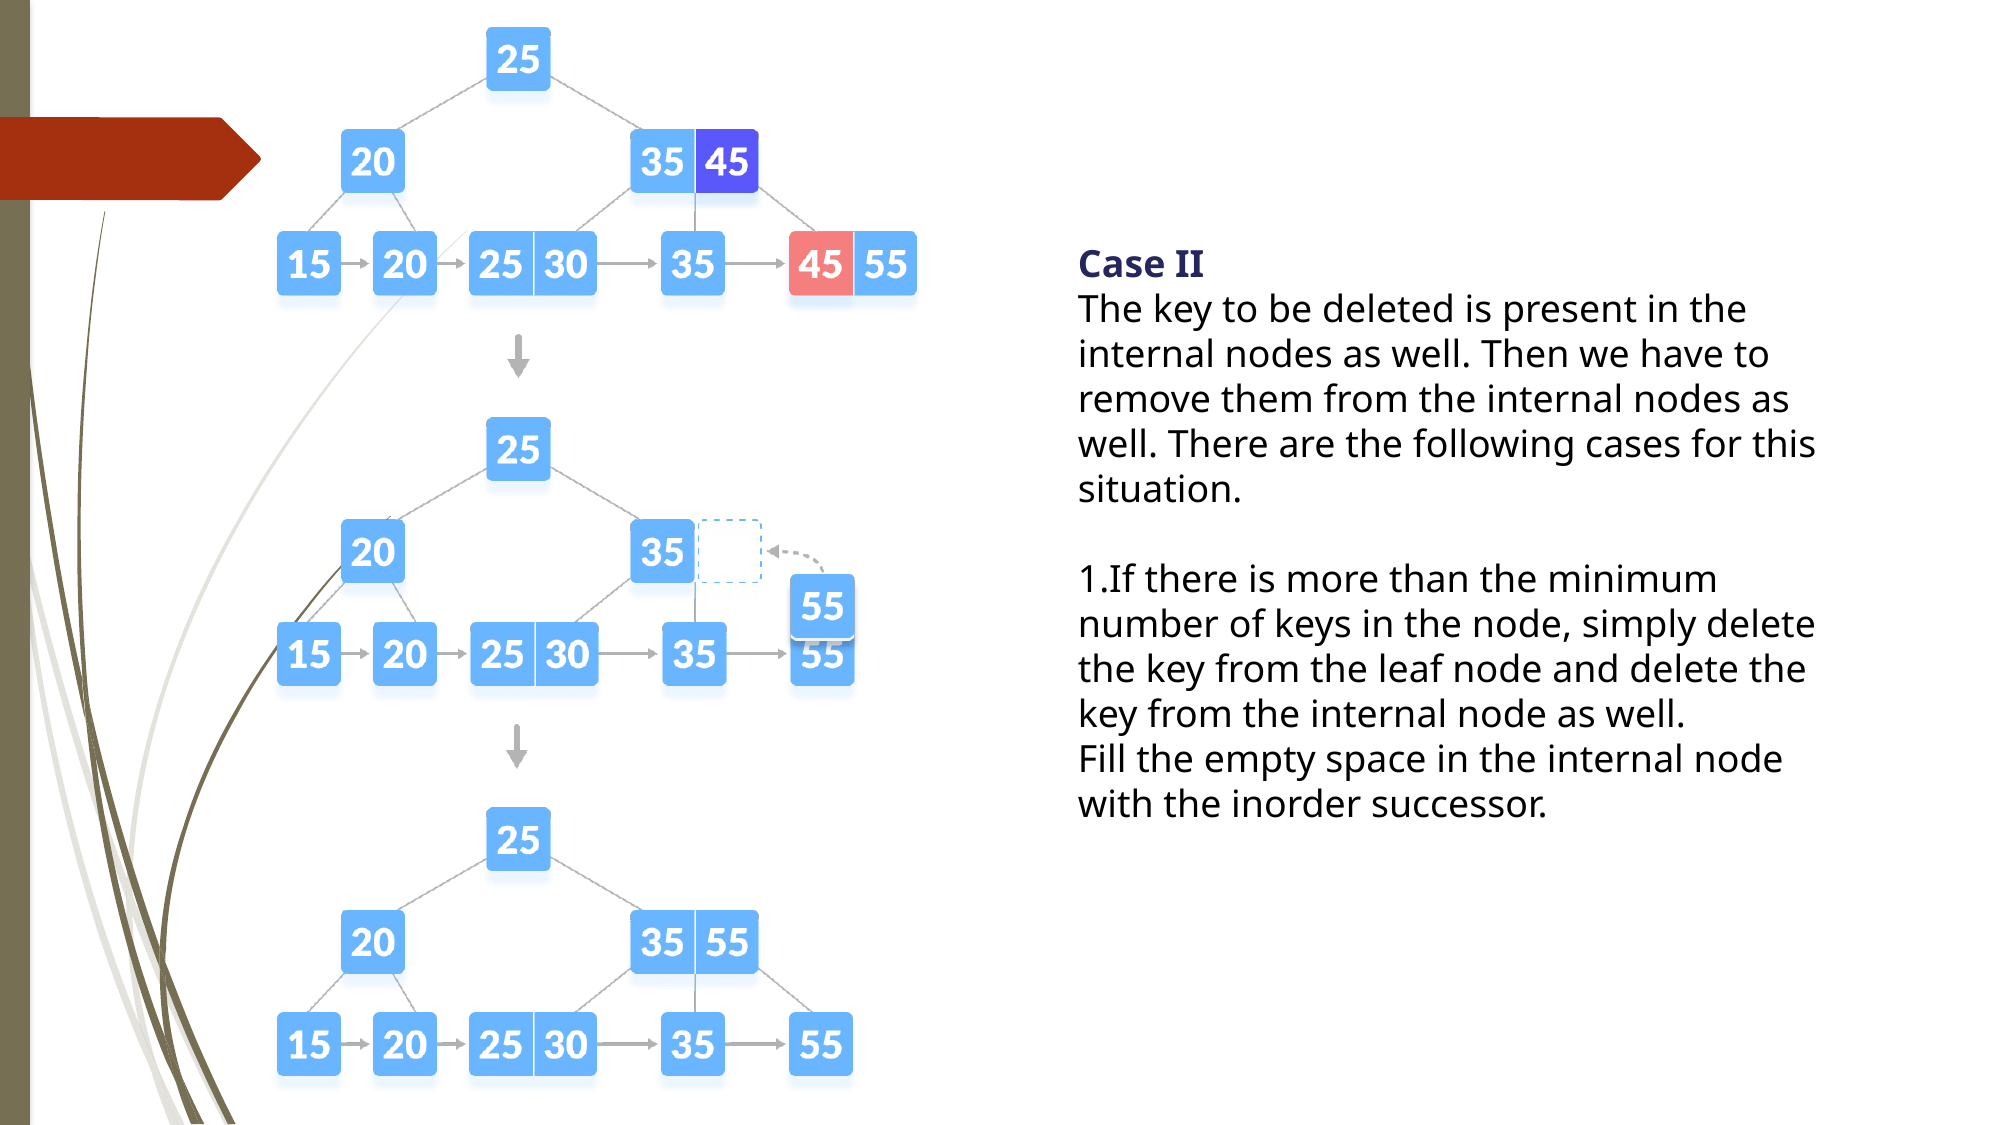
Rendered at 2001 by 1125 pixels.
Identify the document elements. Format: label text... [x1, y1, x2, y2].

picture [238, 0, 955, 1114]
text_box Case II The key to be deleted is present in the internal nodes as well. Then we have to remove them from the internal nodes as well. There are the following cases for this situation. If there is more than the minimum number of keys in the node, simply delete the key from the leaf node and delete the key from the internal node as well. Fill the empty space in the internal node with the inorder successor. [1063, 232, 1863, 878]
